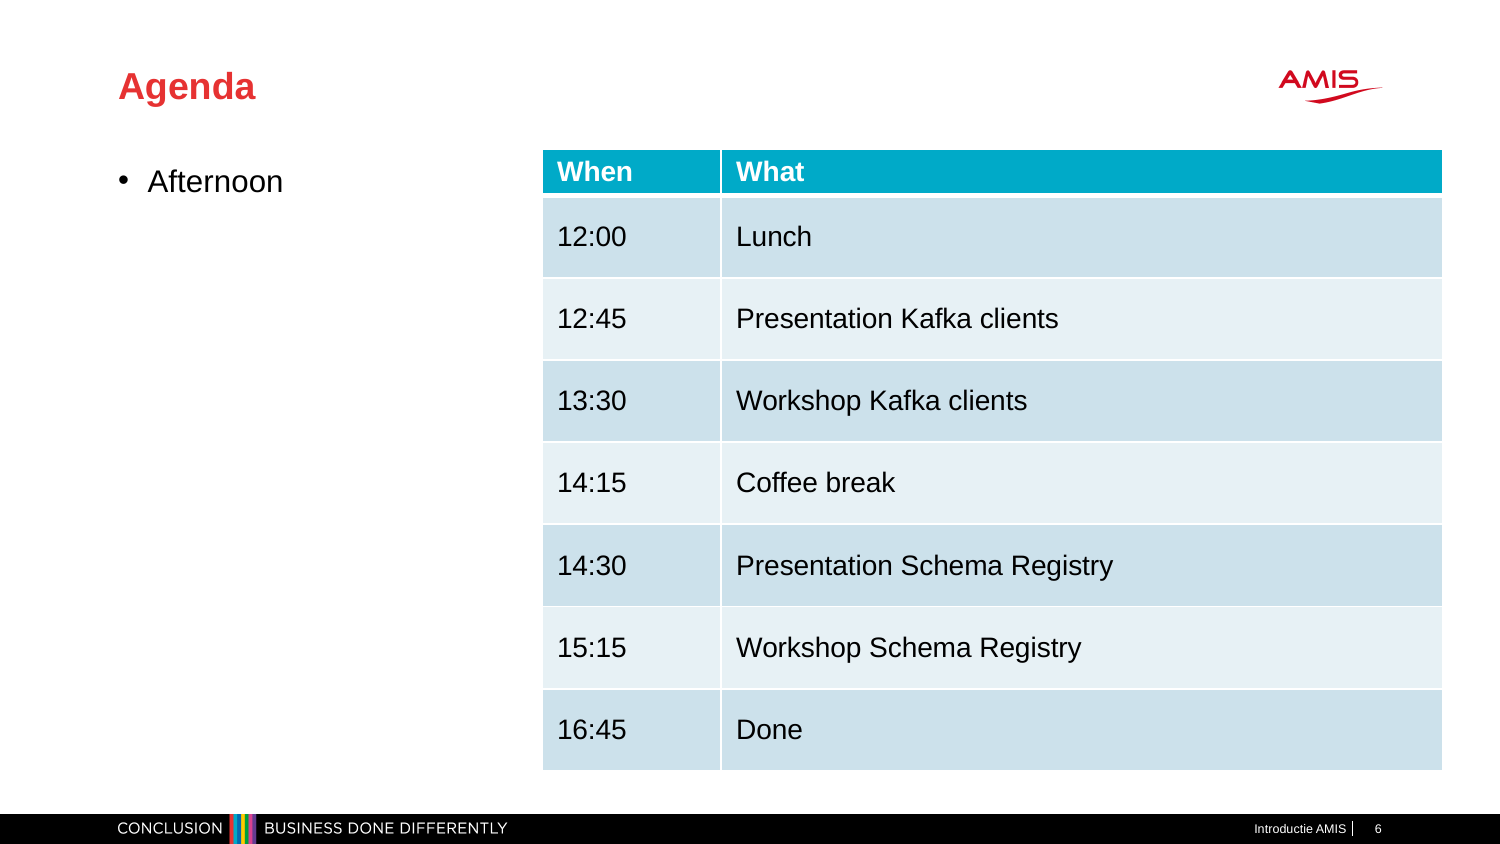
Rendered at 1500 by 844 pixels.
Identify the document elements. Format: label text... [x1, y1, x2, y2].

table_cell Lunch [722, 198, 1442, 277]
table_cell 14:30 [543, 525, 720, 606]
table_cell 12:45 [543, 279, 720, 359]
table_cell 15:15 [543, 607, 720, 688]
table_cell Coffee break [722, 443, 1442, 523]
table_cell Workshop Kafka clients [722, 361, 1442, 441]
table_cell Presentation Kafka clients [722, 279, 1442, 359]
footer Introductie AMIS [814, 820, 1347, 839]
table_cell 12:00 [543, 198, 720, 277]
list Afternoon [118, 153, 851, 774]
picture [239, 814, 1500, 844]
table_cell 14:15 [543, 443, 720, 523]
table_cell 13:30 [543, 361, 720, 441]
picture [0, 814, 236, 844]
table_cell 16:45 [543, 690, 720, 770]
title Agenda [118, 47, 1205, 130]
table_header What [722, 150, 1442, 193]
table_cell Workshop Schema Registry [722, 607, 1442, 688]
table_cell Presentation Schema Registry [722, 525, 1442, 606]
table_cell Done [722, 690, 1442, 770]
table_header When [543, 150, 720, 193]
picture [1205, 58, 1388, 106]
slide_number 6 [1358, 820, 1382, 839]
